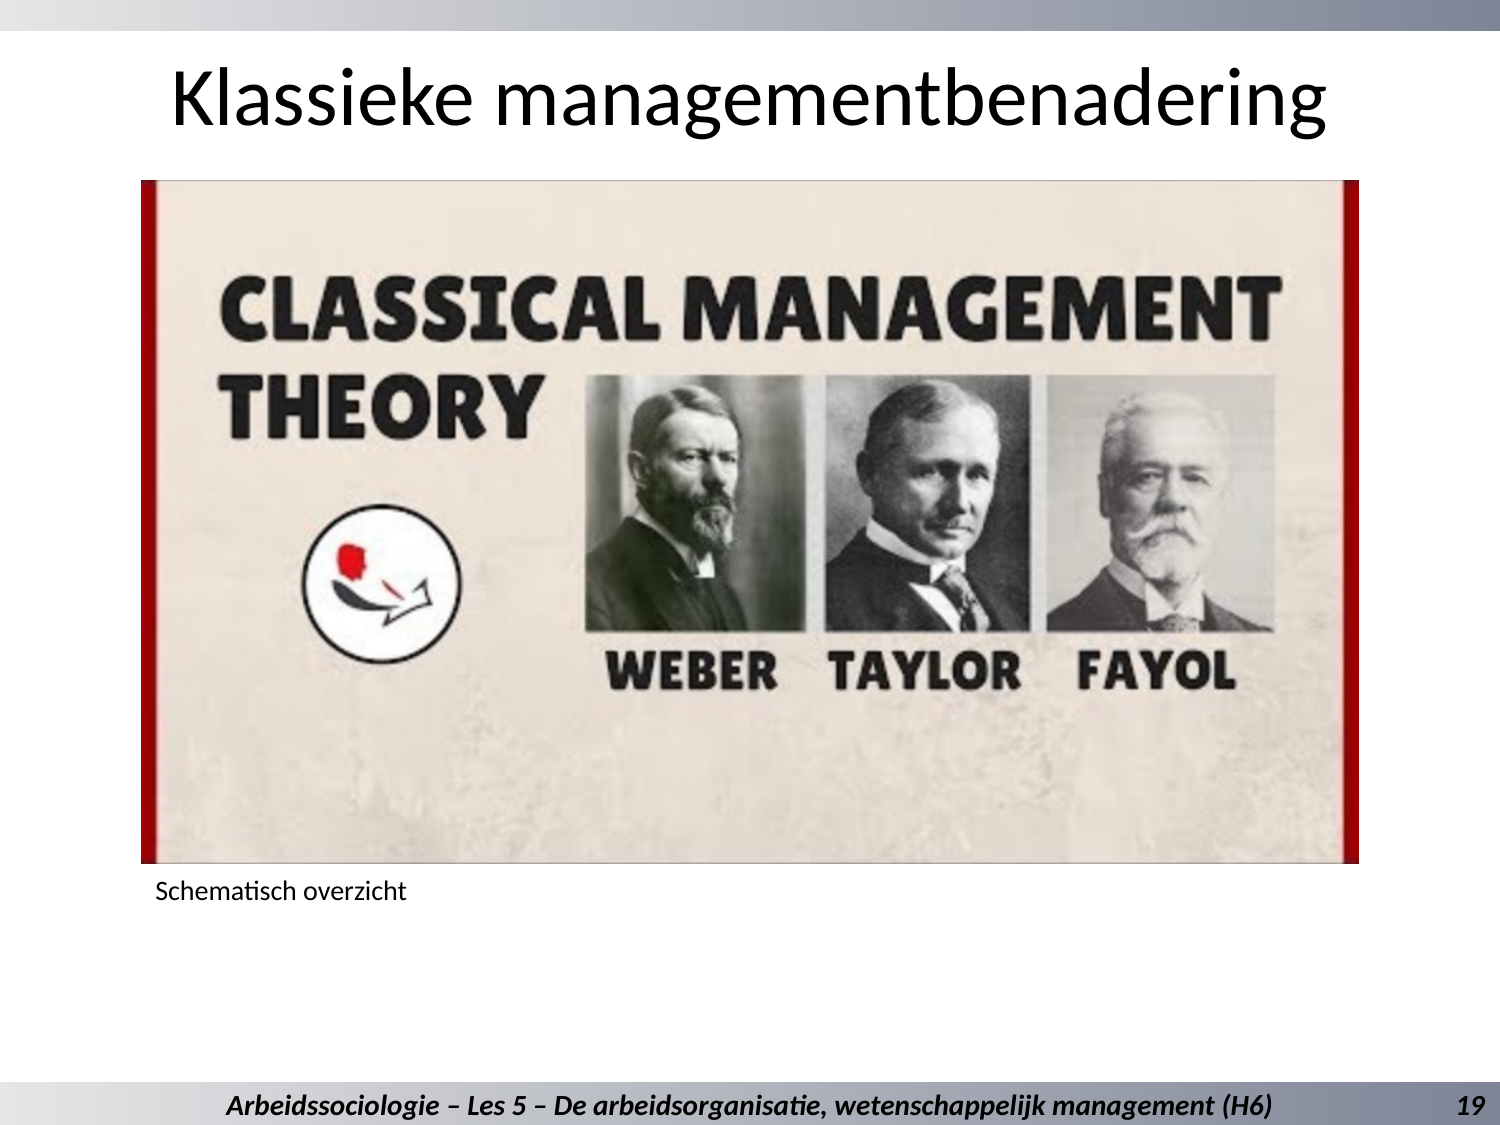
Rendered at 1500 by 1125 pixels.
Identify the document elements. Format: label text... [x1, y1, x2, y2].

footer Arbeidssociologie – Les 5 – De arbeidsorganisatie, wetenschappelijk management (H6) [0, 1082, 1074, 1125]
text_box Klassieke managementbenadering [35, 35, 1465, 175]
text_box [0, 0, 1500, 31]
text_box 19 [1074, 1082, 1500, 1125]
text_box Schematisch overzicht [140, 872, 1331, 914]
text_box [140, 179, 1360, 865]
